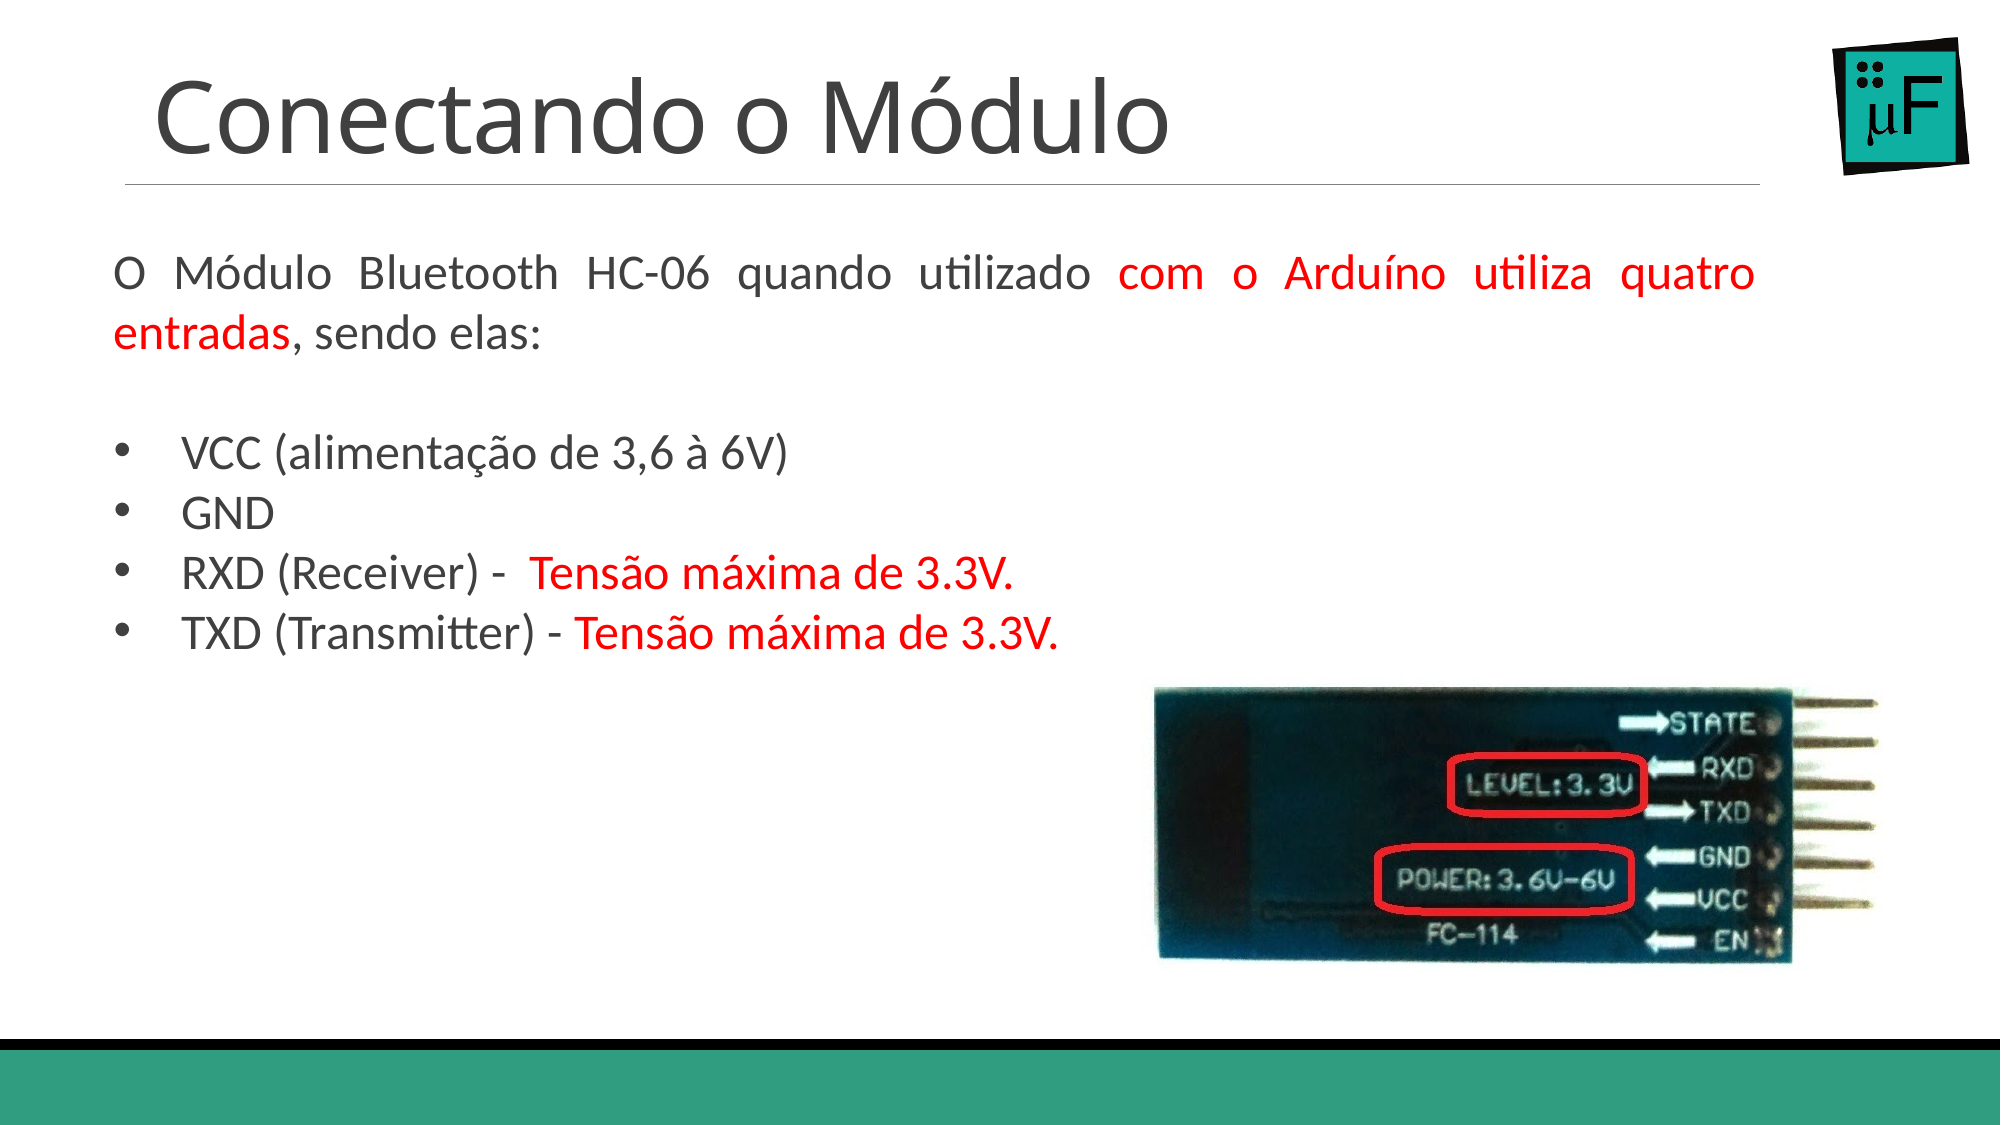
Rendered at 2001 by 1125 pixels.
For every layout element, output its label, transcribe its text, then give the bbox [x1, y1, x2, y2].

text_box O Módulo Bluetooth HC-06 quando utilizado com o Arduíno utiliza quatro entradas, sendo elas: VCC (alimentação de 3,6 à 6V) GND RXD (Receiver) - Tensão máxima de 3.3V. TXD (Transmitter) - Tensão máxima de 3.3V. [98, 232, 1771, 667]
picture [1140, 670, 1898, 975]
picture [1829, 27, 1972, 185]
title Conectando o Módulo [137, 14, 1732, 182]
